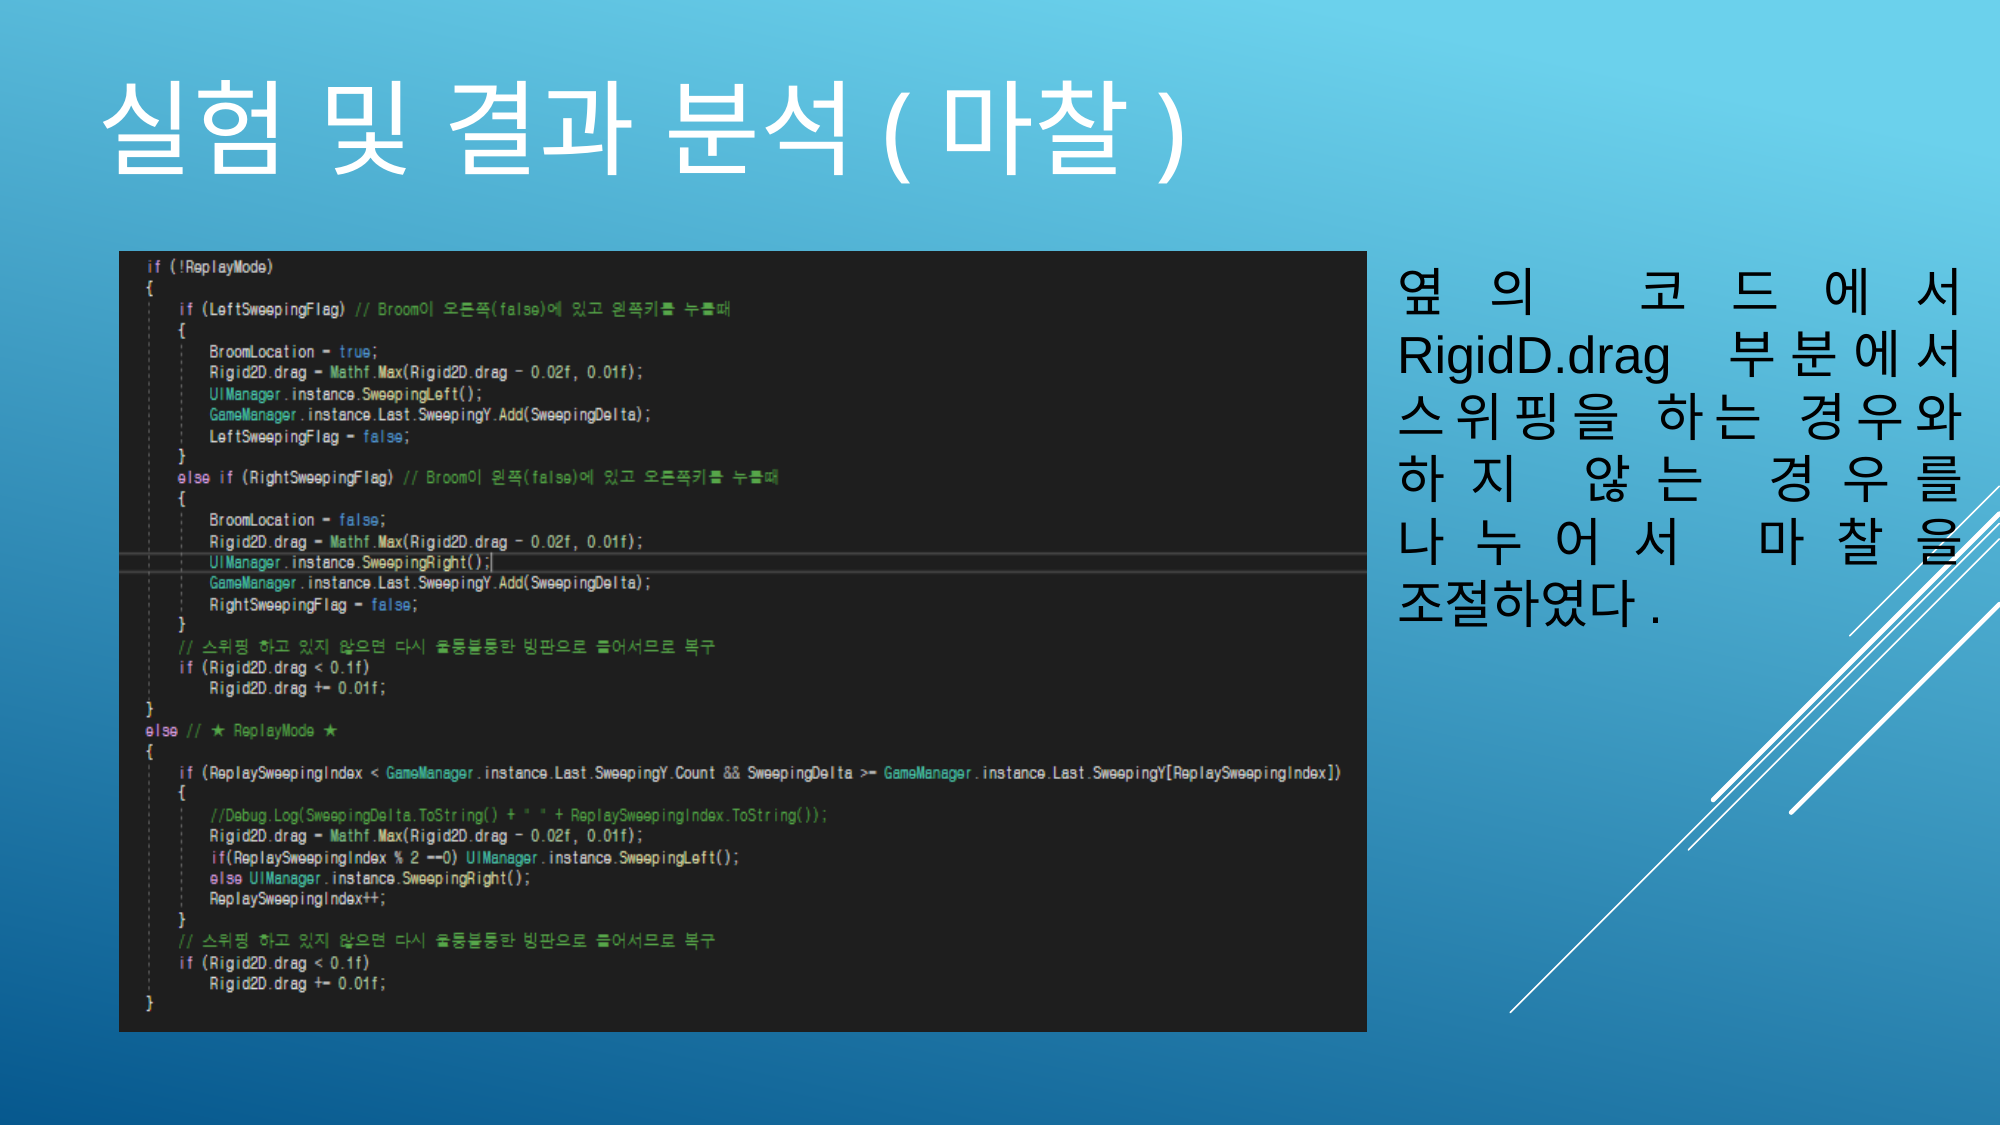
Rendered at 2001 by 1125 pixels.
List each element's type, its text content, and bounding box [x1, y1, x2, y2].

text_box 옆의 코드에서 RigidD.drag 부분에서 스위핑을 하는 경우와 하지 않는 경우를 나누어서 마찰을 조절하였다. [1382, 251, 1978, 687]
title 실험 및 결과 분석(마찰) [82, 0, 1476, 252]
picture [119, 251, 1367, 1033]
